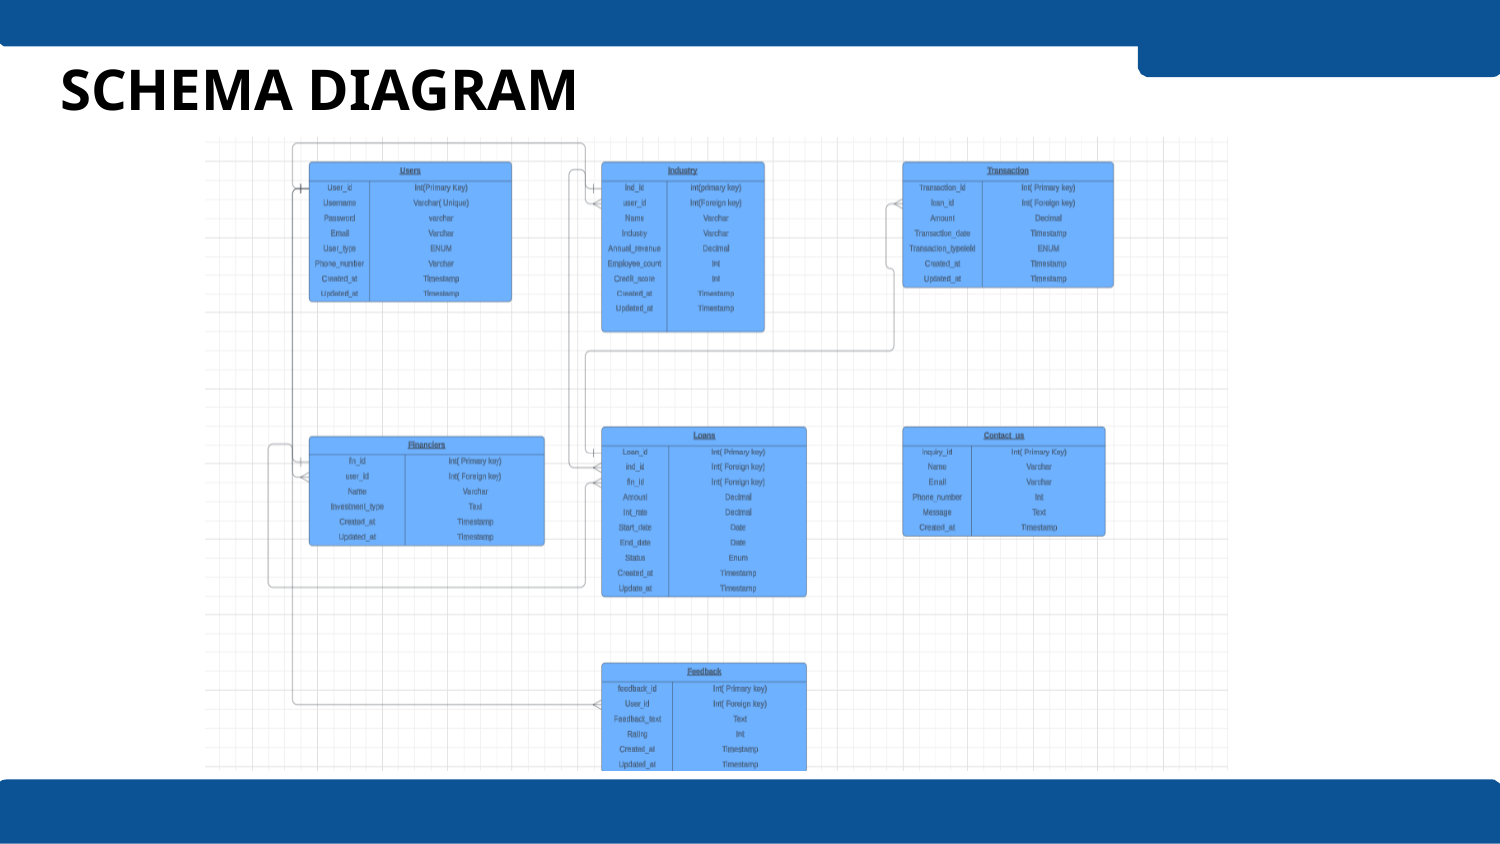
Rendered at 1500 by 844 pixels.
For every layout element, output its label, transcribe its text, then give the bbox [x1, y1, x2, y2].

title SCHEMA DIAGRAM [60, 54, 694, 123]
picture [205, 137, 1228, 771]
